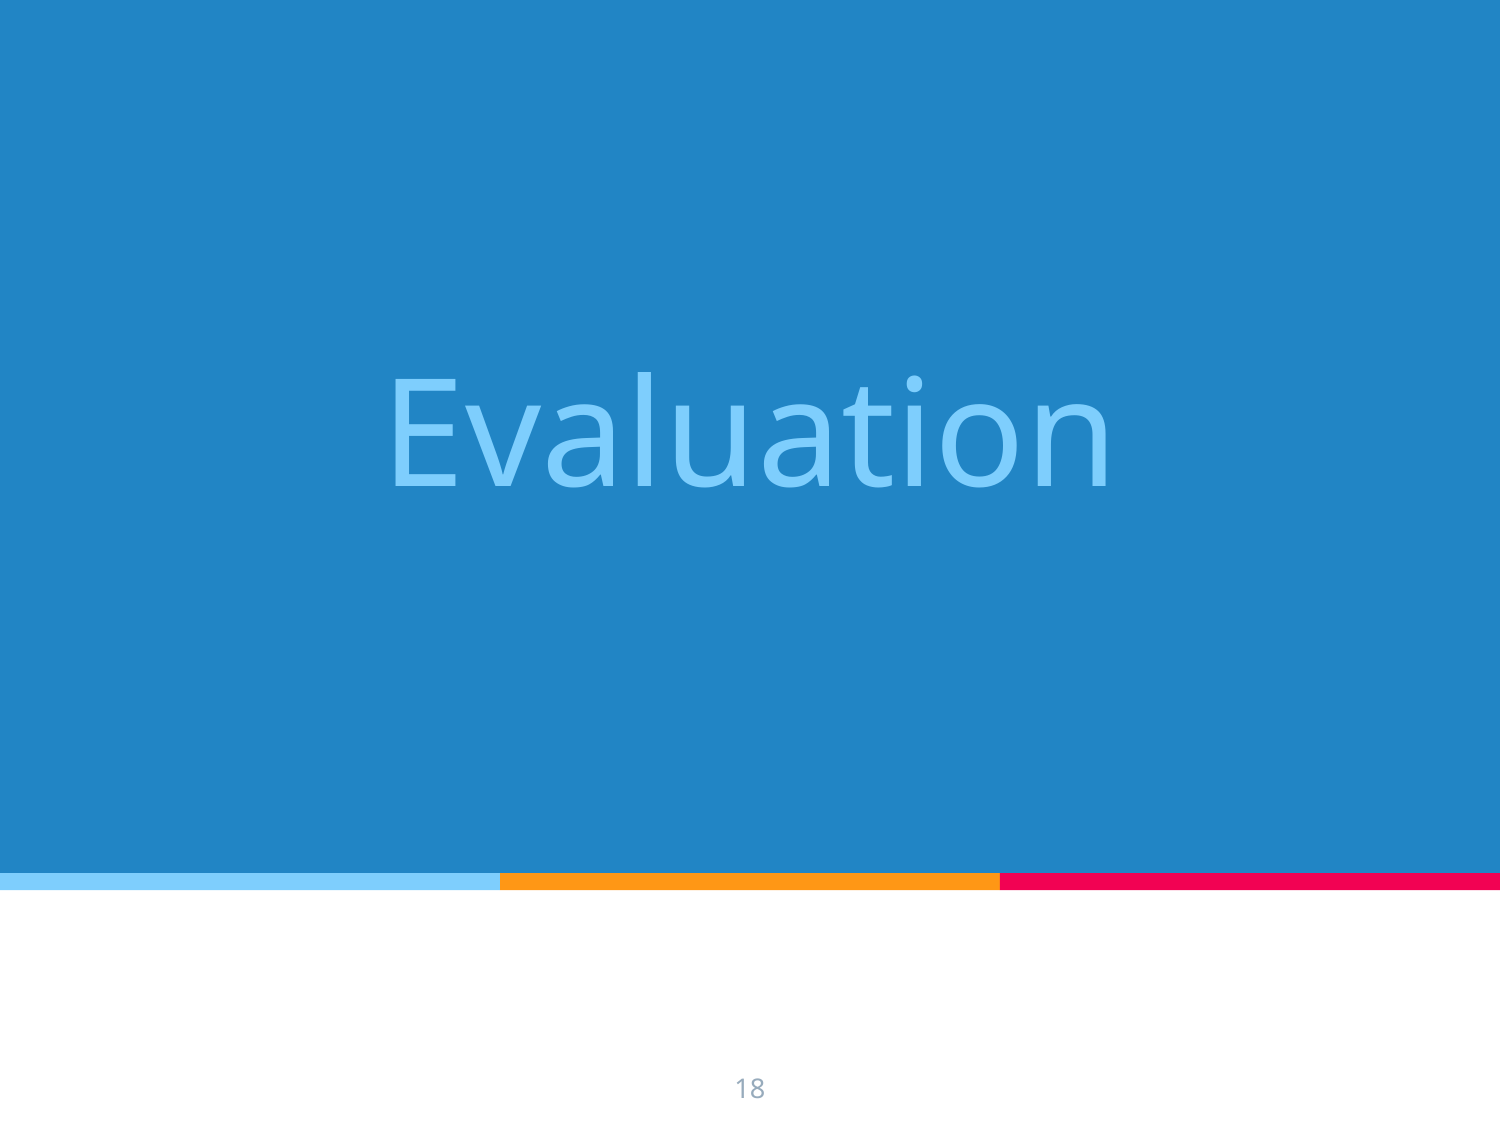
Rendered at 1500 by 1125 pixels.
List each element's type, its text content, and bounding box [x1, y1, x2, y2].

title Evaluation [112, 346, 1388, 532]
slide_number 18 [0, 1056, 1500, 1125]
